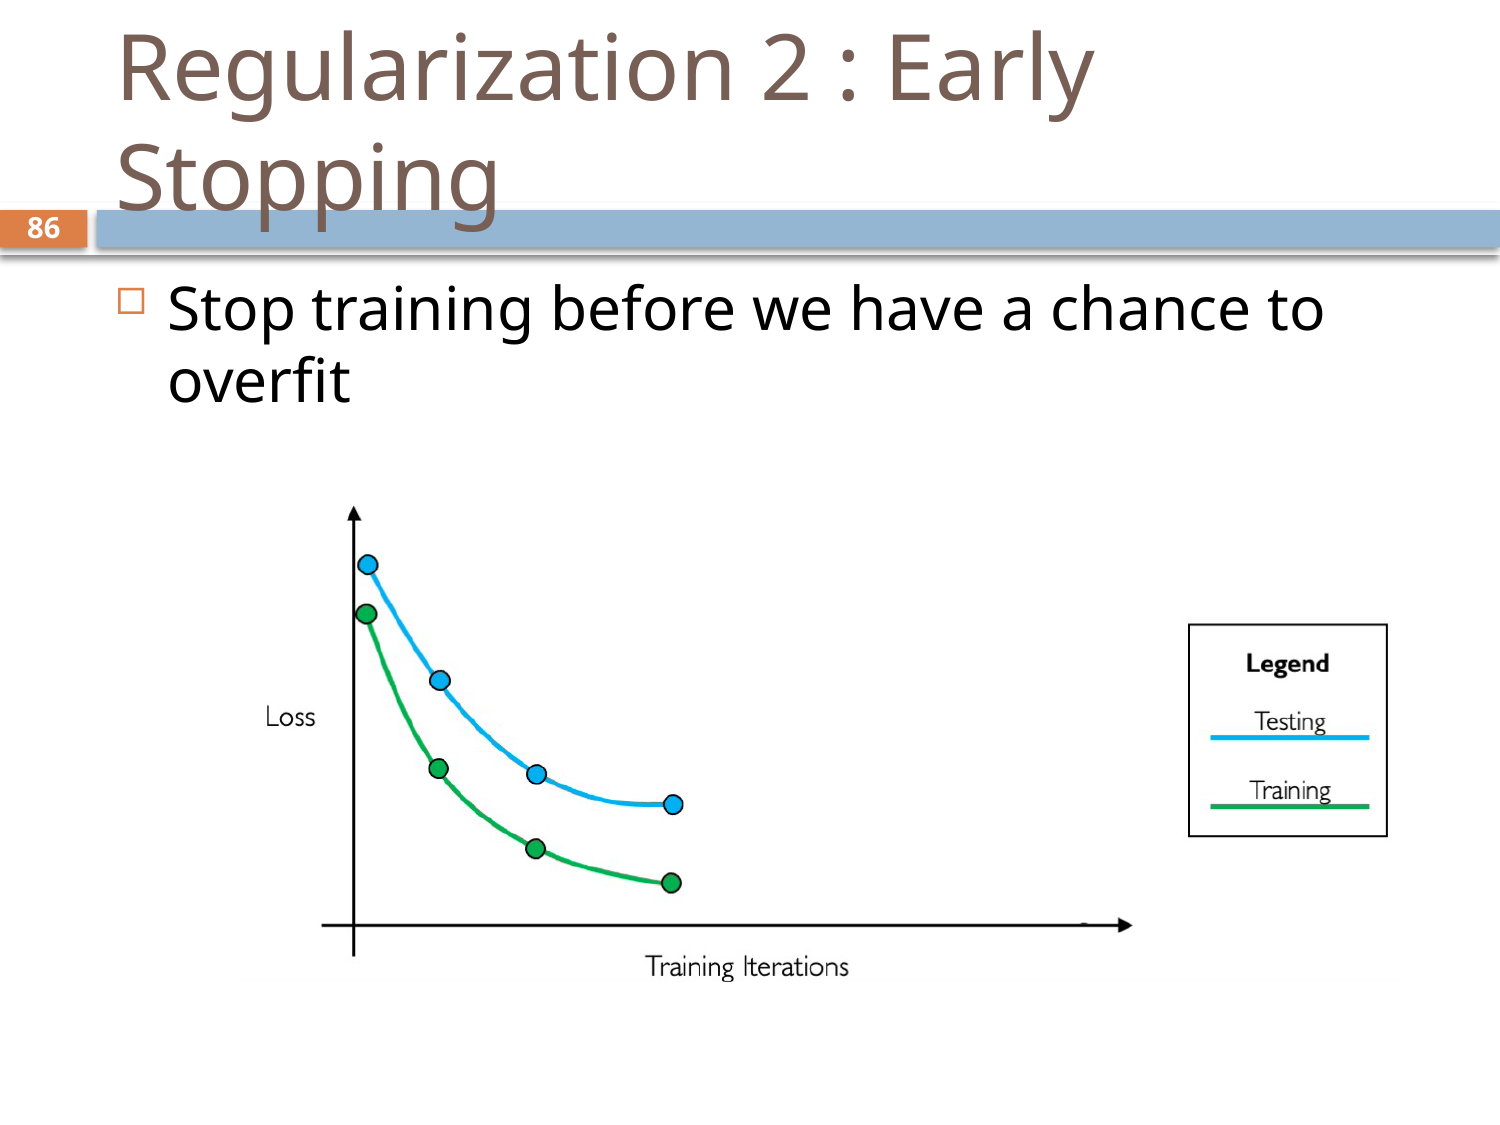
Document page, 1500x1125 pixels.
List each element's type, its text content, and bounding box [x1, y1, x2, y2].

list Stop training before we have a chance to overfit [100, 262, 1438, 1000]
title Regularization 2 : Early Stopping [100, 37, 1438, 200]
picture [237, 488, 1401, 983]
slide_number 86 [0, 208, 88, 249]
